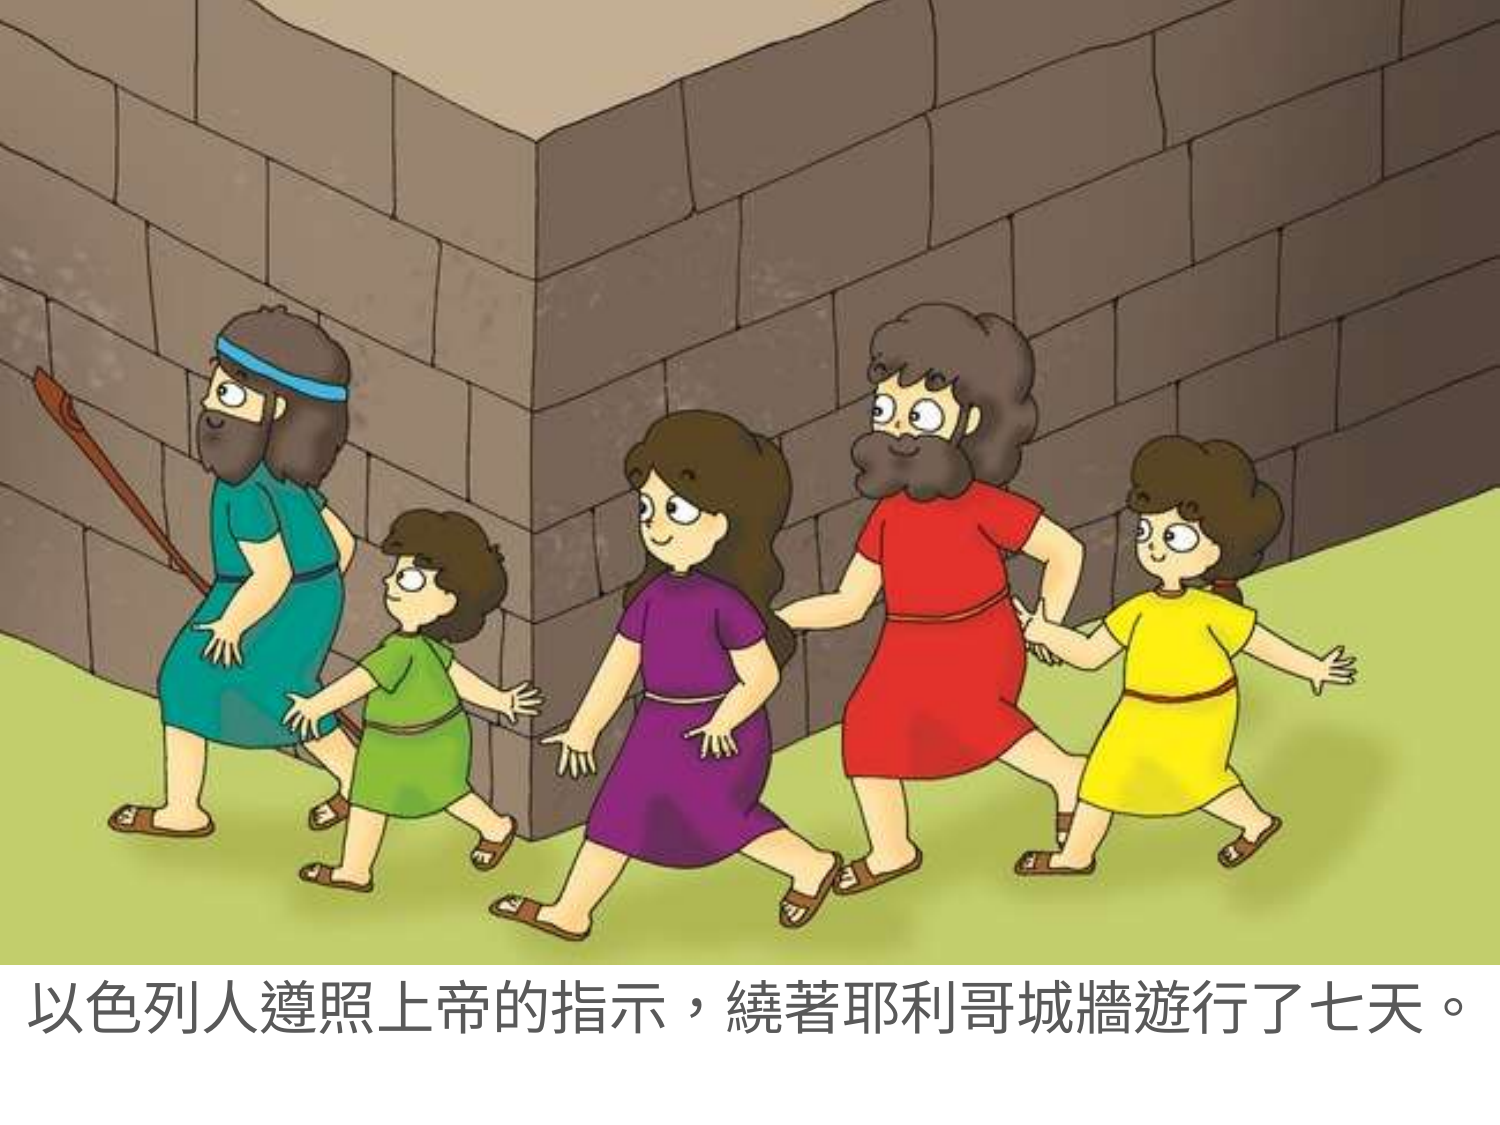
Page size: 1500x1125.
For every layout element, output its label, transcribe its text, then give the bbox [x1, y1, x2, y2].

picture [0, 0, 1500, 965]
text_box 以色列人遵照上帝的指示，繞著耶利哥城牆遊行了七天。 [11, 973, 1498, 1049]
